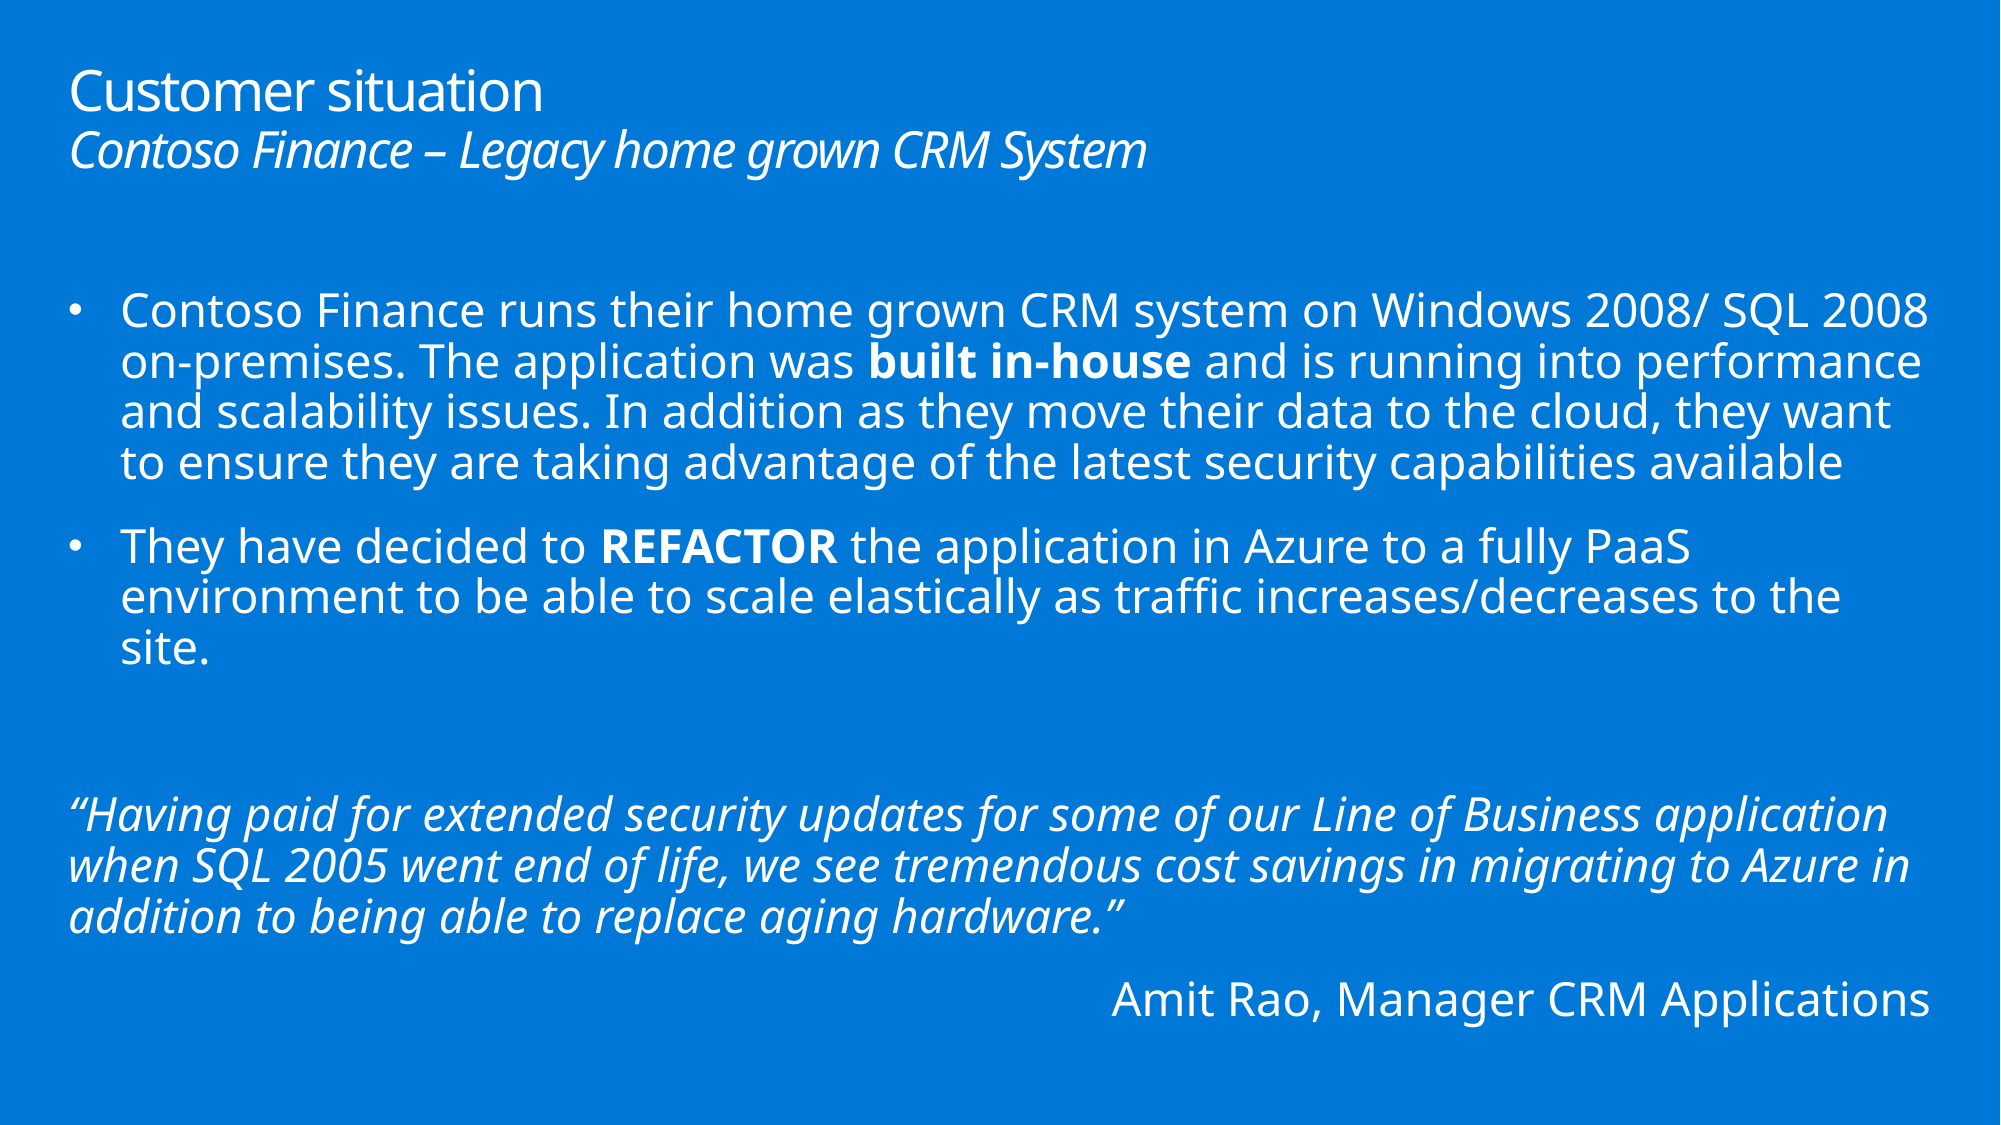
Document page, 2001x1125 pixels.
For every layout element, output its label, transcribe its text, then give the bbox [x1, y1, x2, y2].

list Contoso Finance runs their home grown CRM system on Windows 2008/ SQL 2008 on-premises. The application was built in-house and is running into performance and scalability issues. In addition as they move their data to the cloud, they want to ensure they are taking advantage of the latest security capabilities available They have decided to REFACTOR the application in Azure to a fully PaaS environment to be able to scale elastically as traffic increases/decreases to the site. “Having paid for extended security updates for some of our Line of Business application when SQL 2005 went end of life, we see tremendous cost savings in migrating to Azure in addition to being able to replace aging hardware.” Amit Rao, Manager CRM Applications [44, 271, 1956, 1071]
title Customer situation Contoso Finance – Legacy home grown CRM System [44, 47, 1957, 196]
